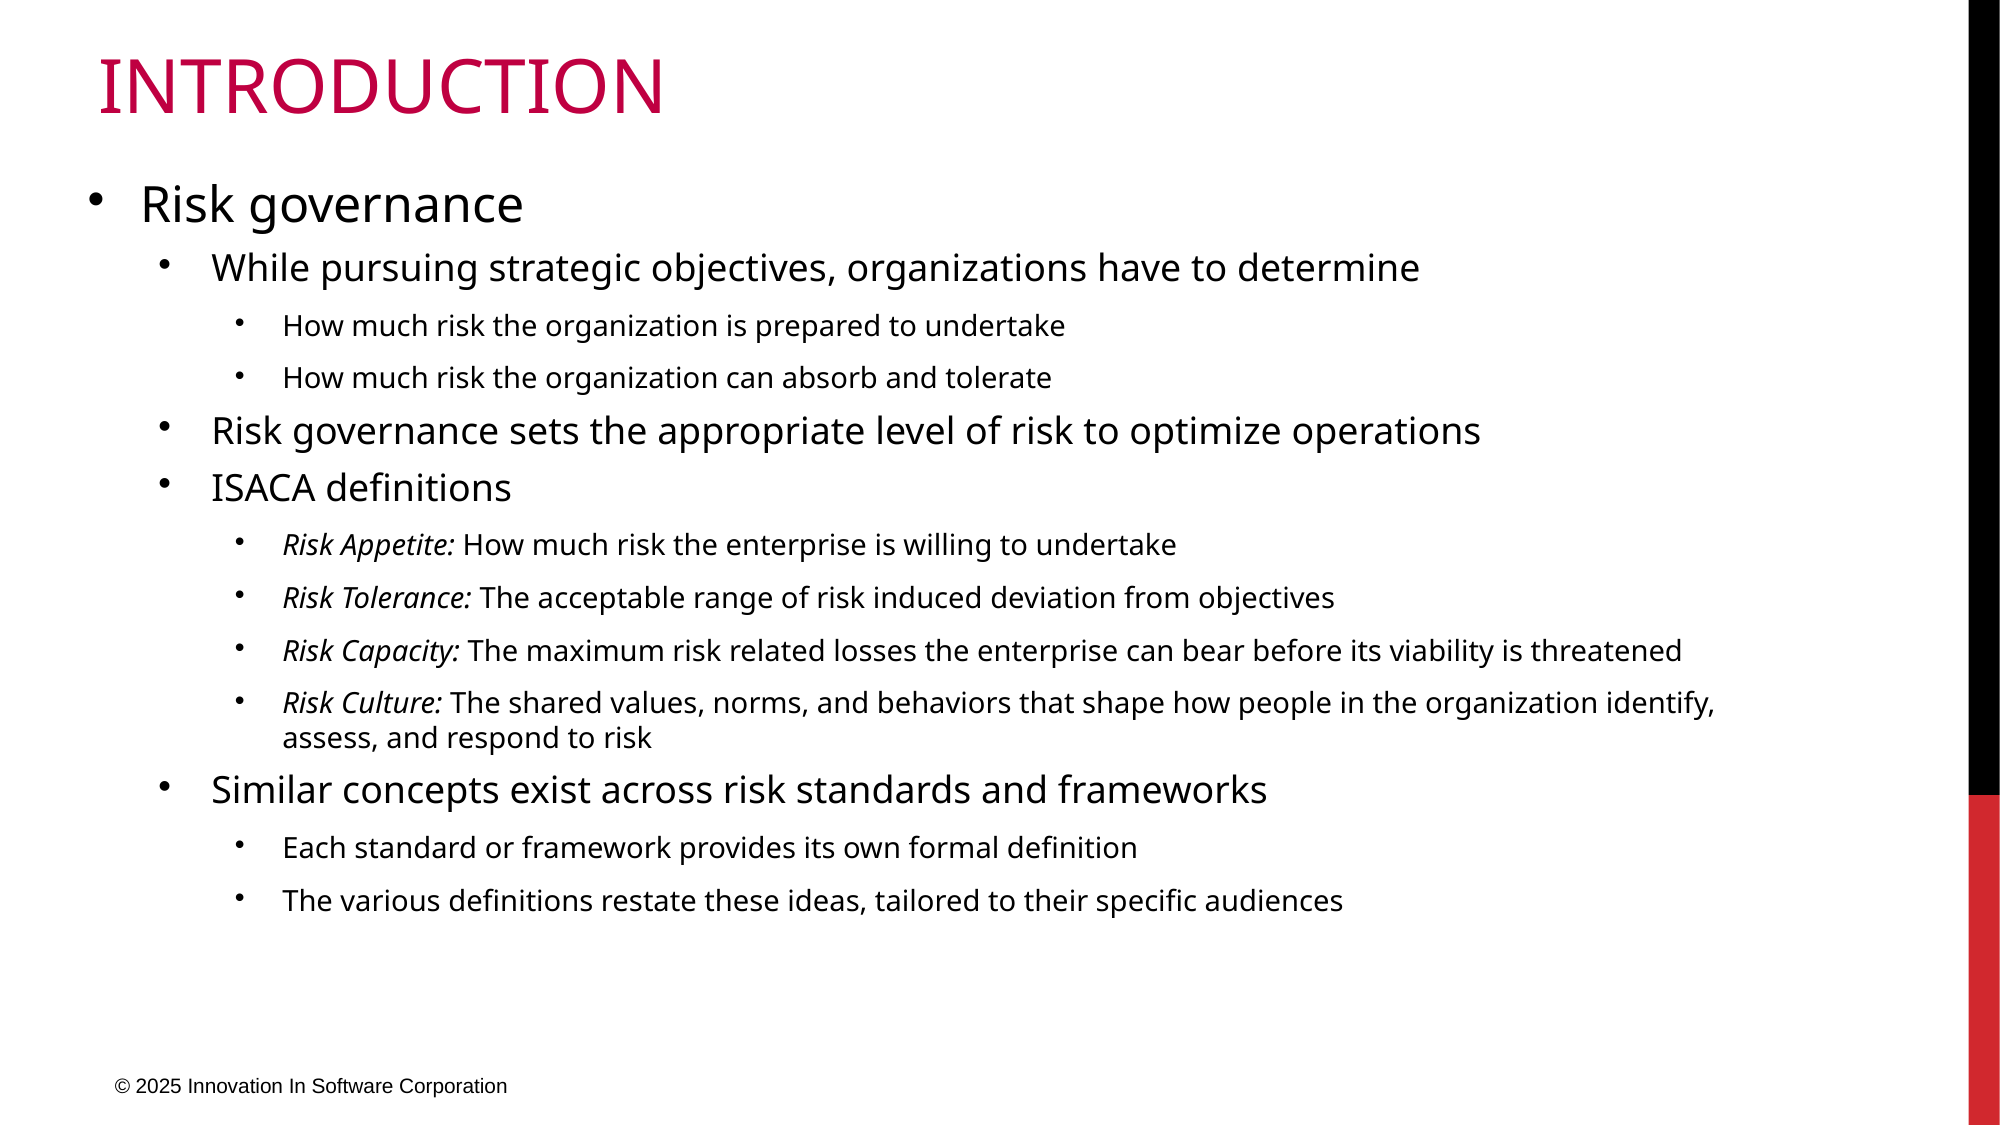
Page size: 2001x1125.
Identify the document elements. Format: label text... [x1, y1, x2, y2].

footer © 2025 Innovation In Software Corporation [99, 1065, 850, 1112]
title Introduction [98, 0, 1770, 186]
list Risk governance While pursuing strategic objectives, organizations have to determine How much risk the organization is prepared to undertake How much risk the organization can absorb and tolerate Risk governance sets the appropriate level of risk to optimize operations ISACA definitions Risk Appetite: How much risk the enterprise is willing to undertake Risk Tolerance: The acceptable range of risk induced deviation from objectives Risk Capacity: The maximum risk related losses the enterprise can bear before its viability is threatened Risk Culture: The shared values, norms, and behaviors that shape how people in the organization identify, assess, and respond to risk Similar concepts exist across risk standards and frameworks Each standard or framework provides its own formal definition The various definitions restate these ideas, tailored to their specific audiences [69, 172, 1766, 990]
